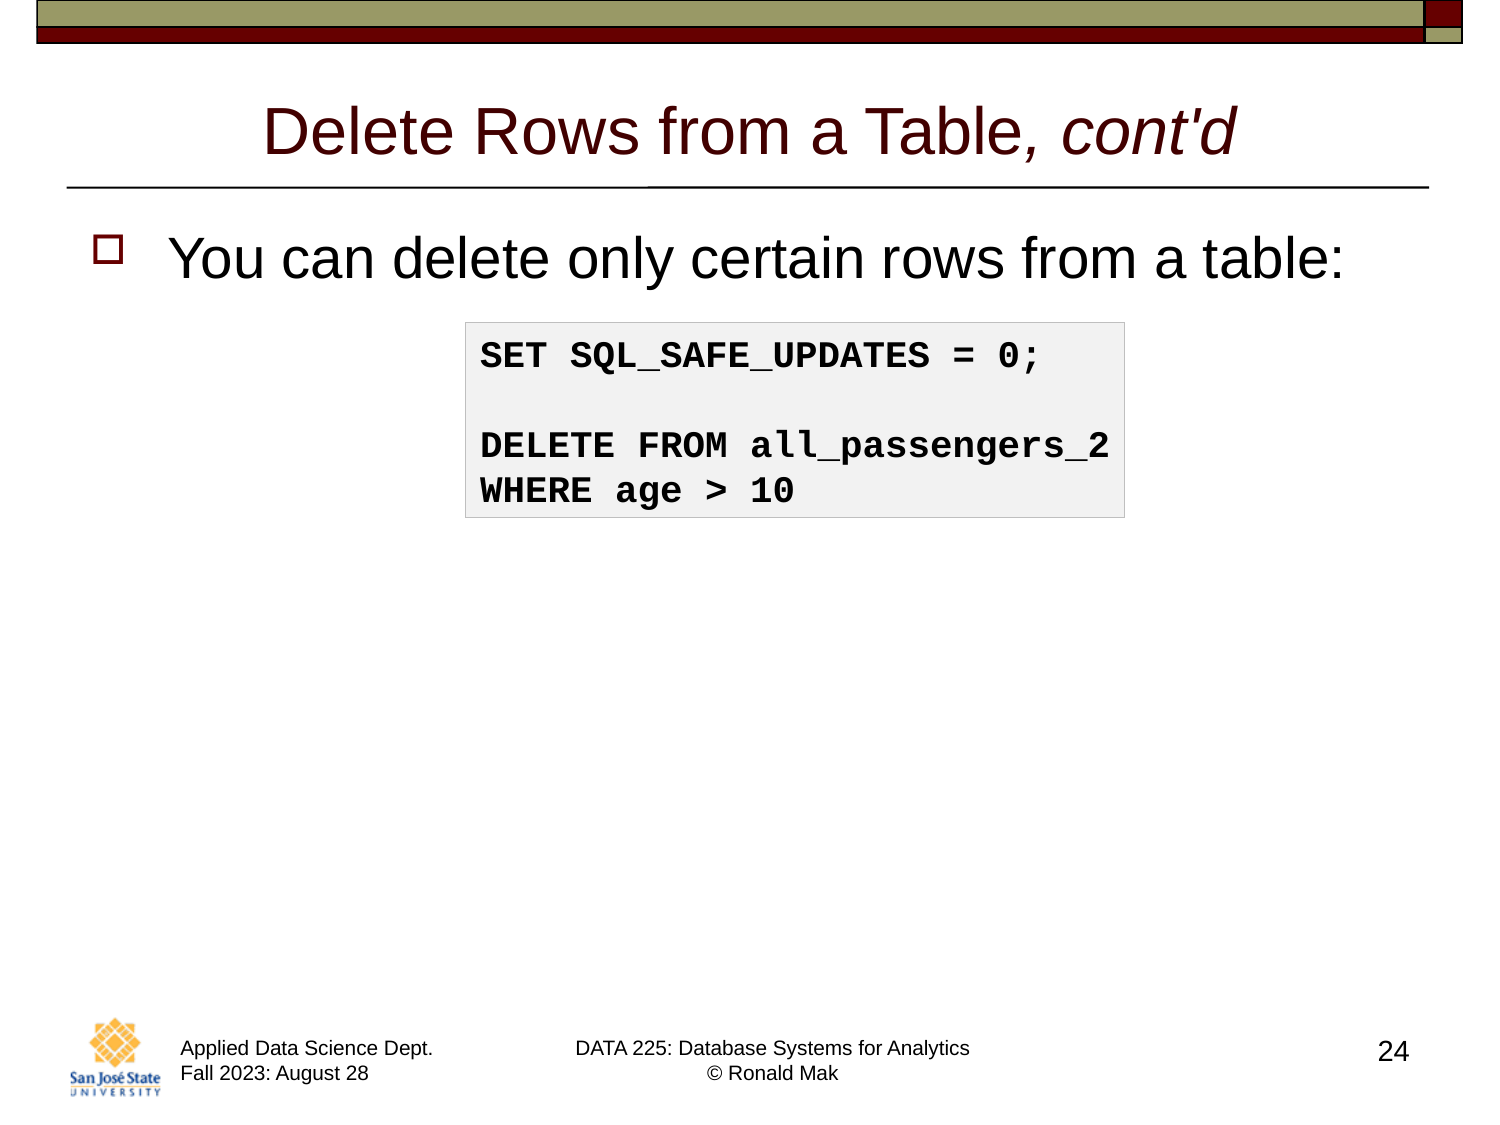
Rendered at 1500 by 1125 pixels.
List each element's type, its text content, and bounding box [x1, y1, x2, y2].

list You can delete only certain rows from a table: [75, 212, 1425, 308]
text_box SET SQL_SAFE_UPDATES = 0; DELETE FROM all_passengers_2 WHERE age > 10 [465, 322, 1125, 518]
title Delete Rows from a Table, cont'd [75, 67, 1425, 175]
picture [60, 1012, 166, 1112]
slide_number 24 [1112, 1025, 1425, 1100]
